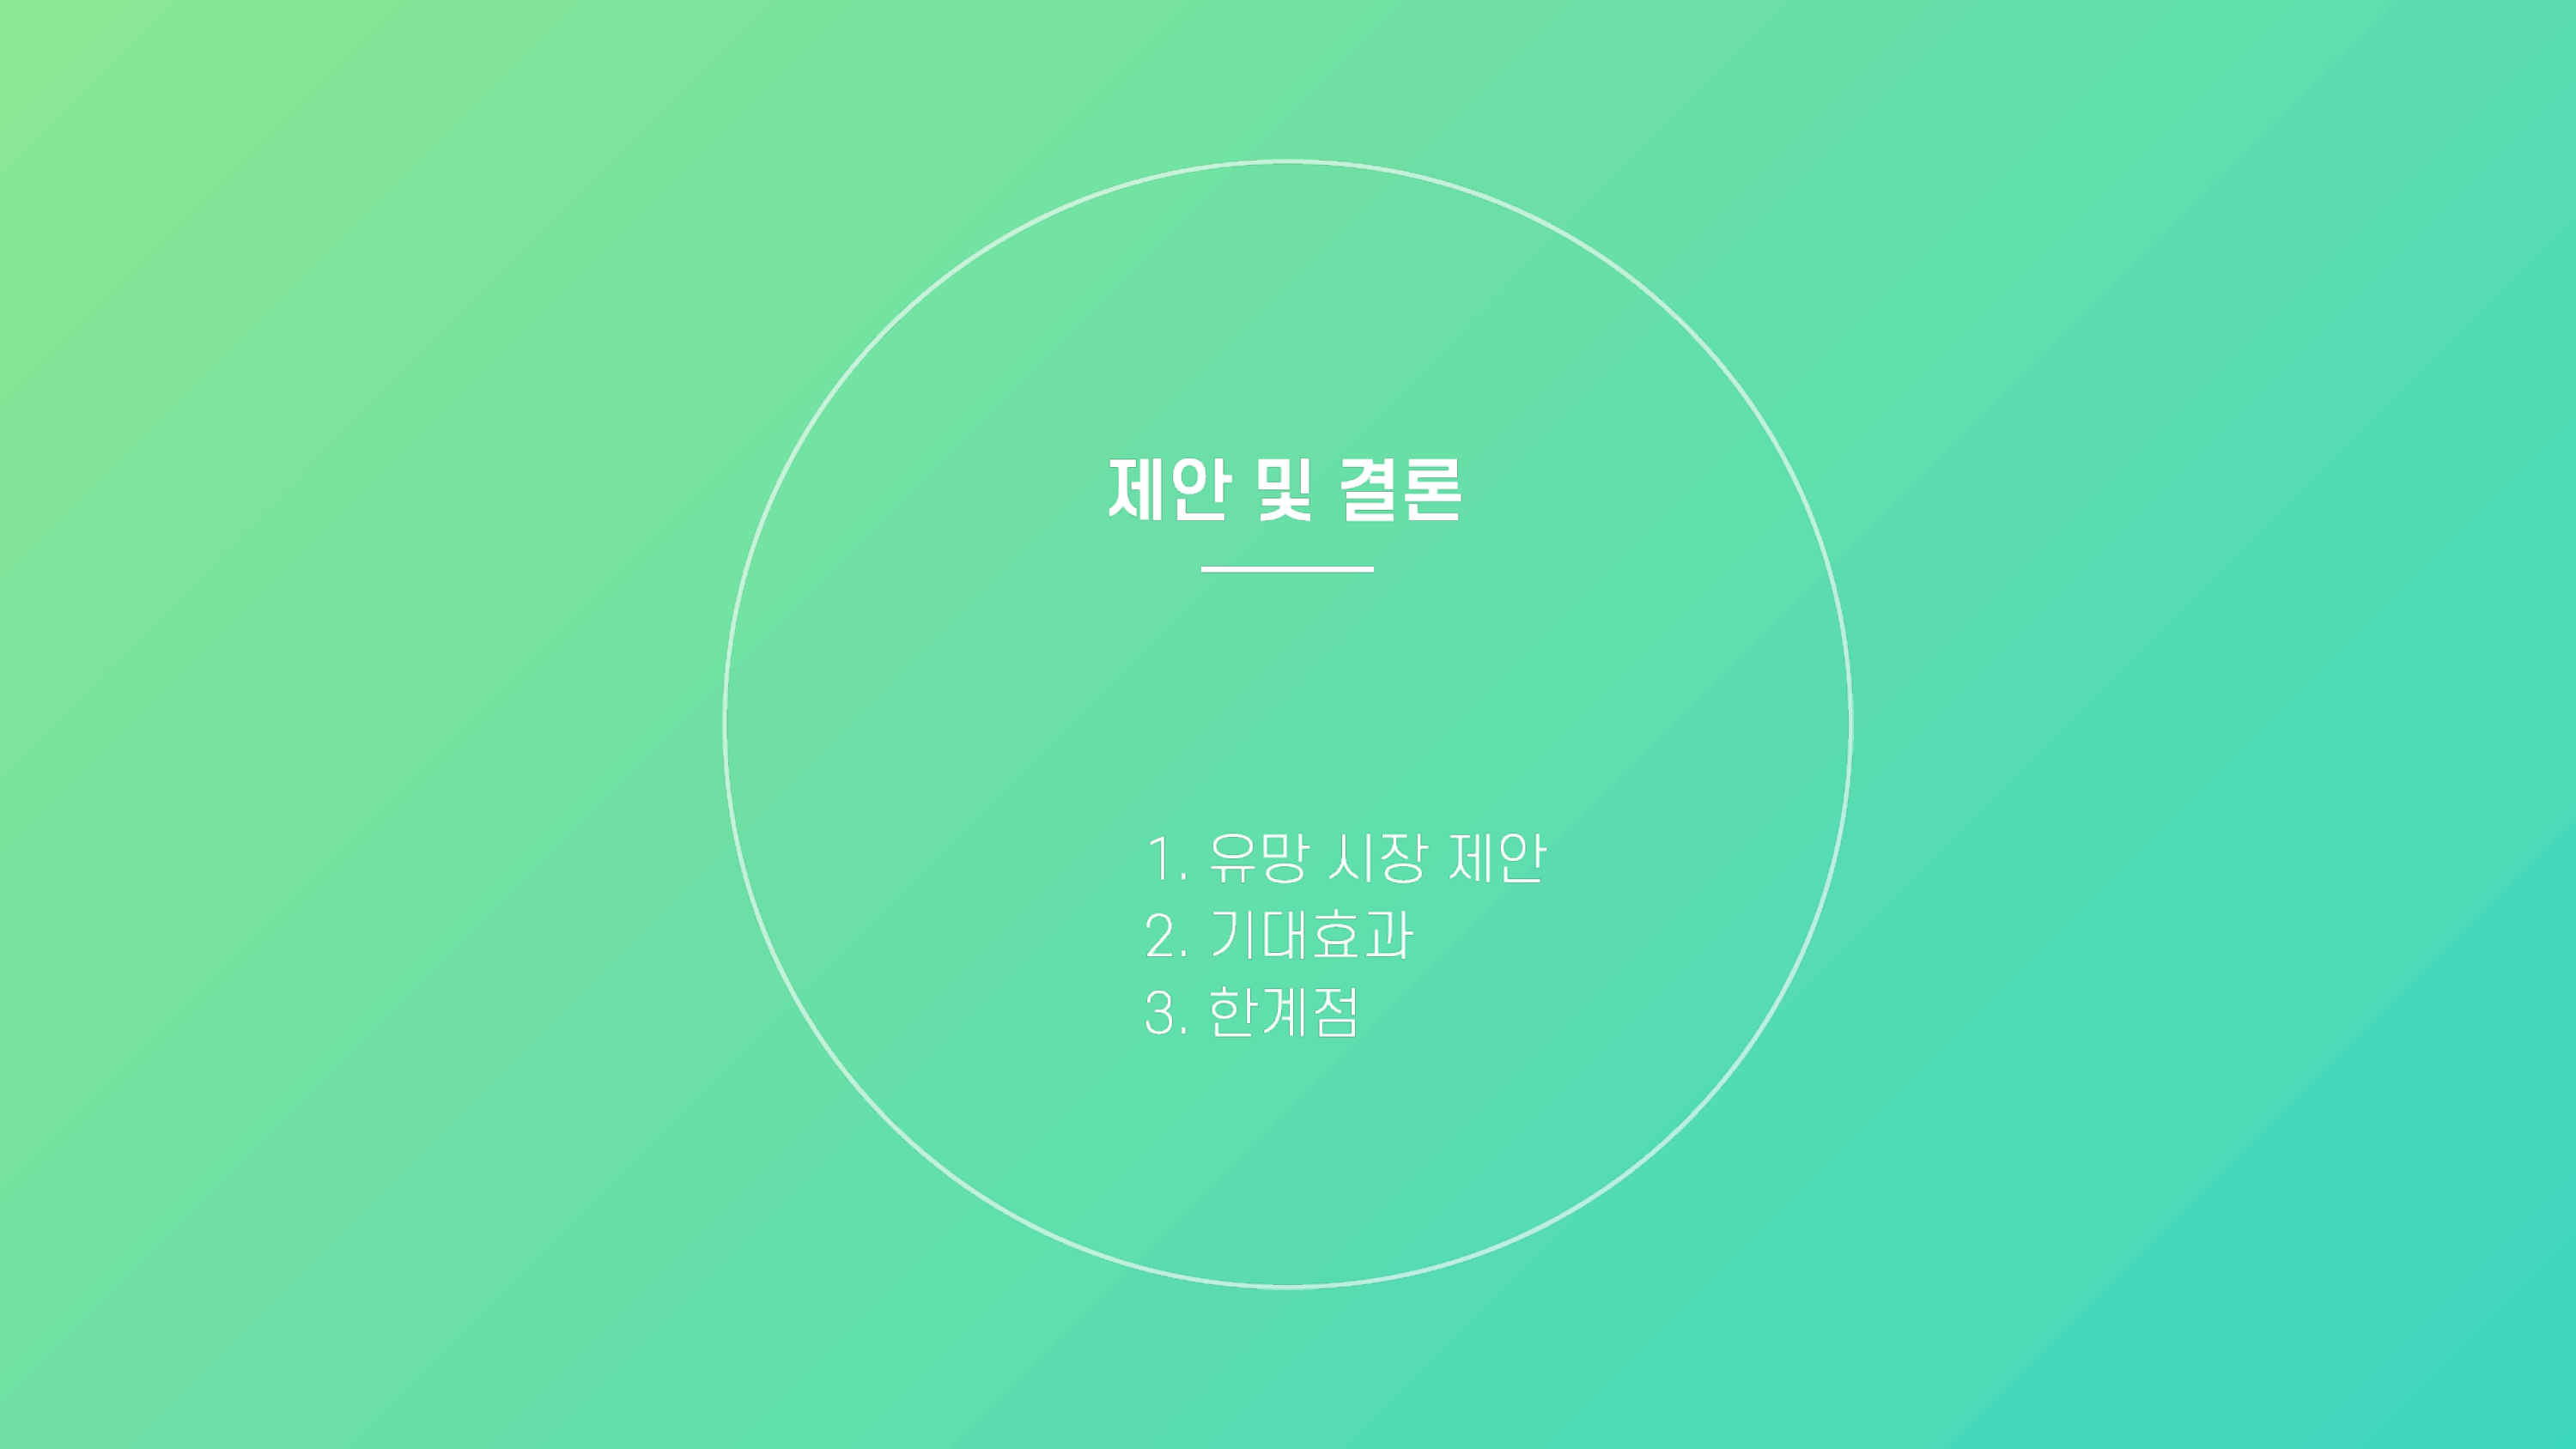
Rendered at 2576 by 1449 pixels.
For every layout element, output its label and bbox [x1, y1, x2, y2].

text_box [1201, 556, 1374, 582]
picture [650, 432, 1497, 555]
text_box [722, 158, 1854, 1290]
text_box [0, 0, 2576, 1449]
picture [1135, 811, 1573, 1076]
